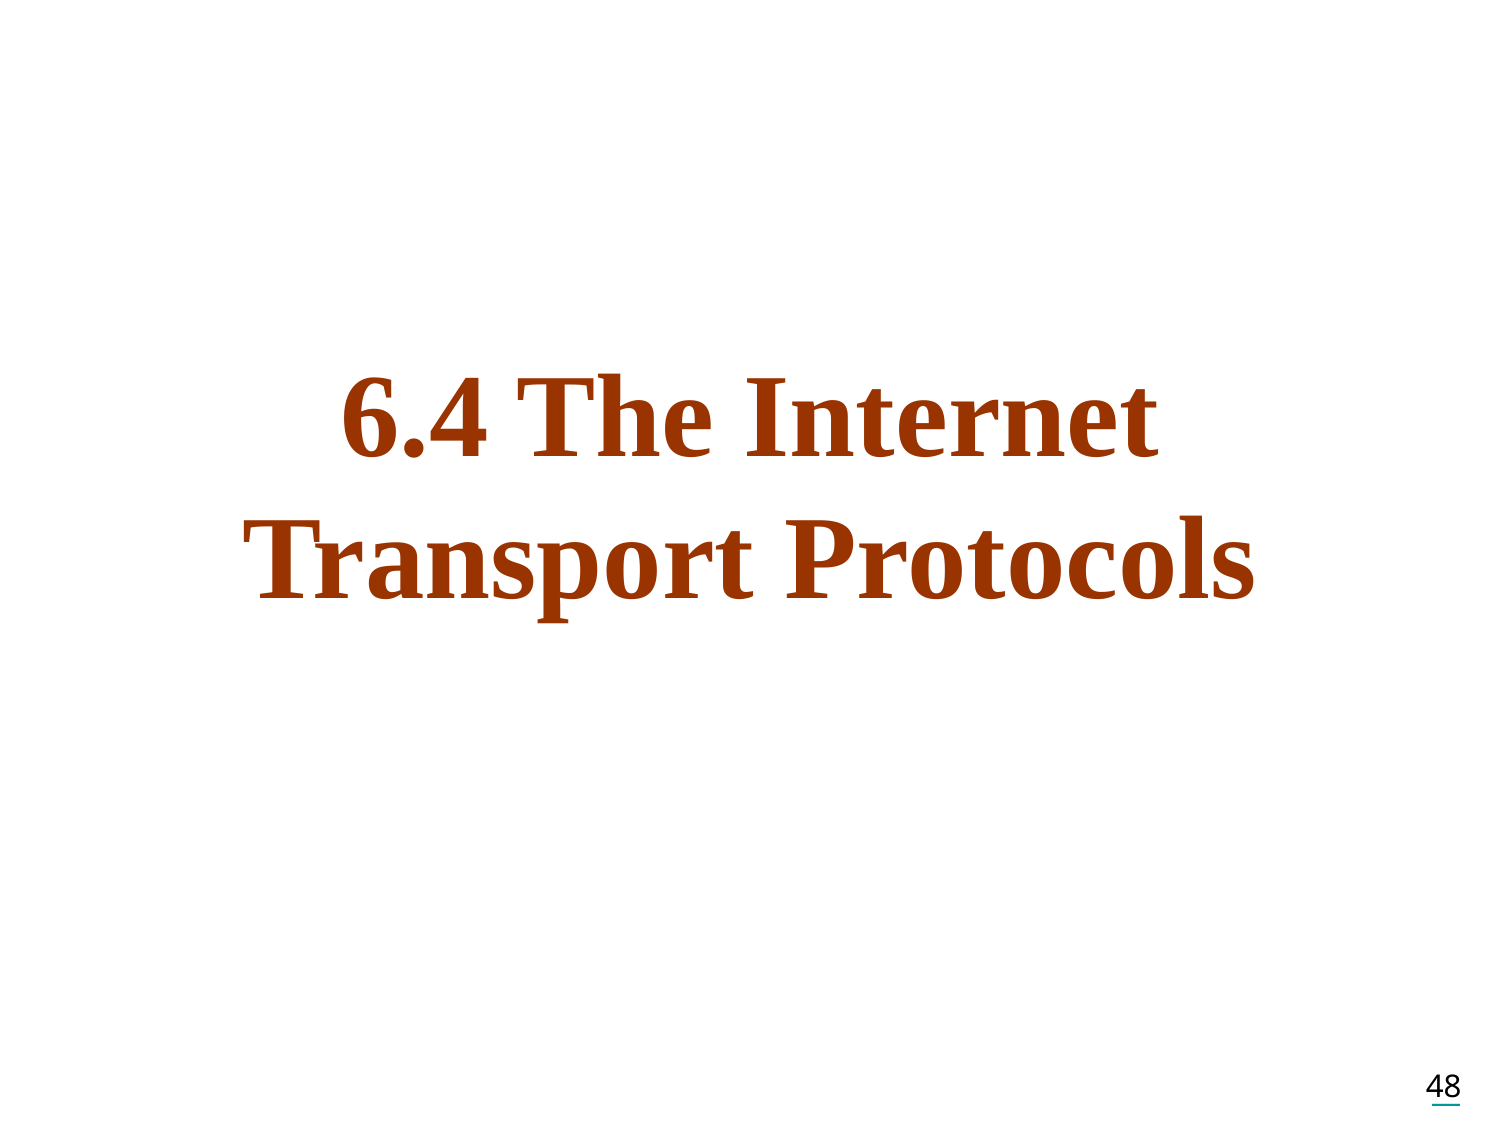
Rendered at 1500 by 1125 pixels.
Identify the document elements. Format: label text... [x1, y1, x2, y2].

title 6.4 The Internet Transport Protocols [112, 326, 1388, 634]
